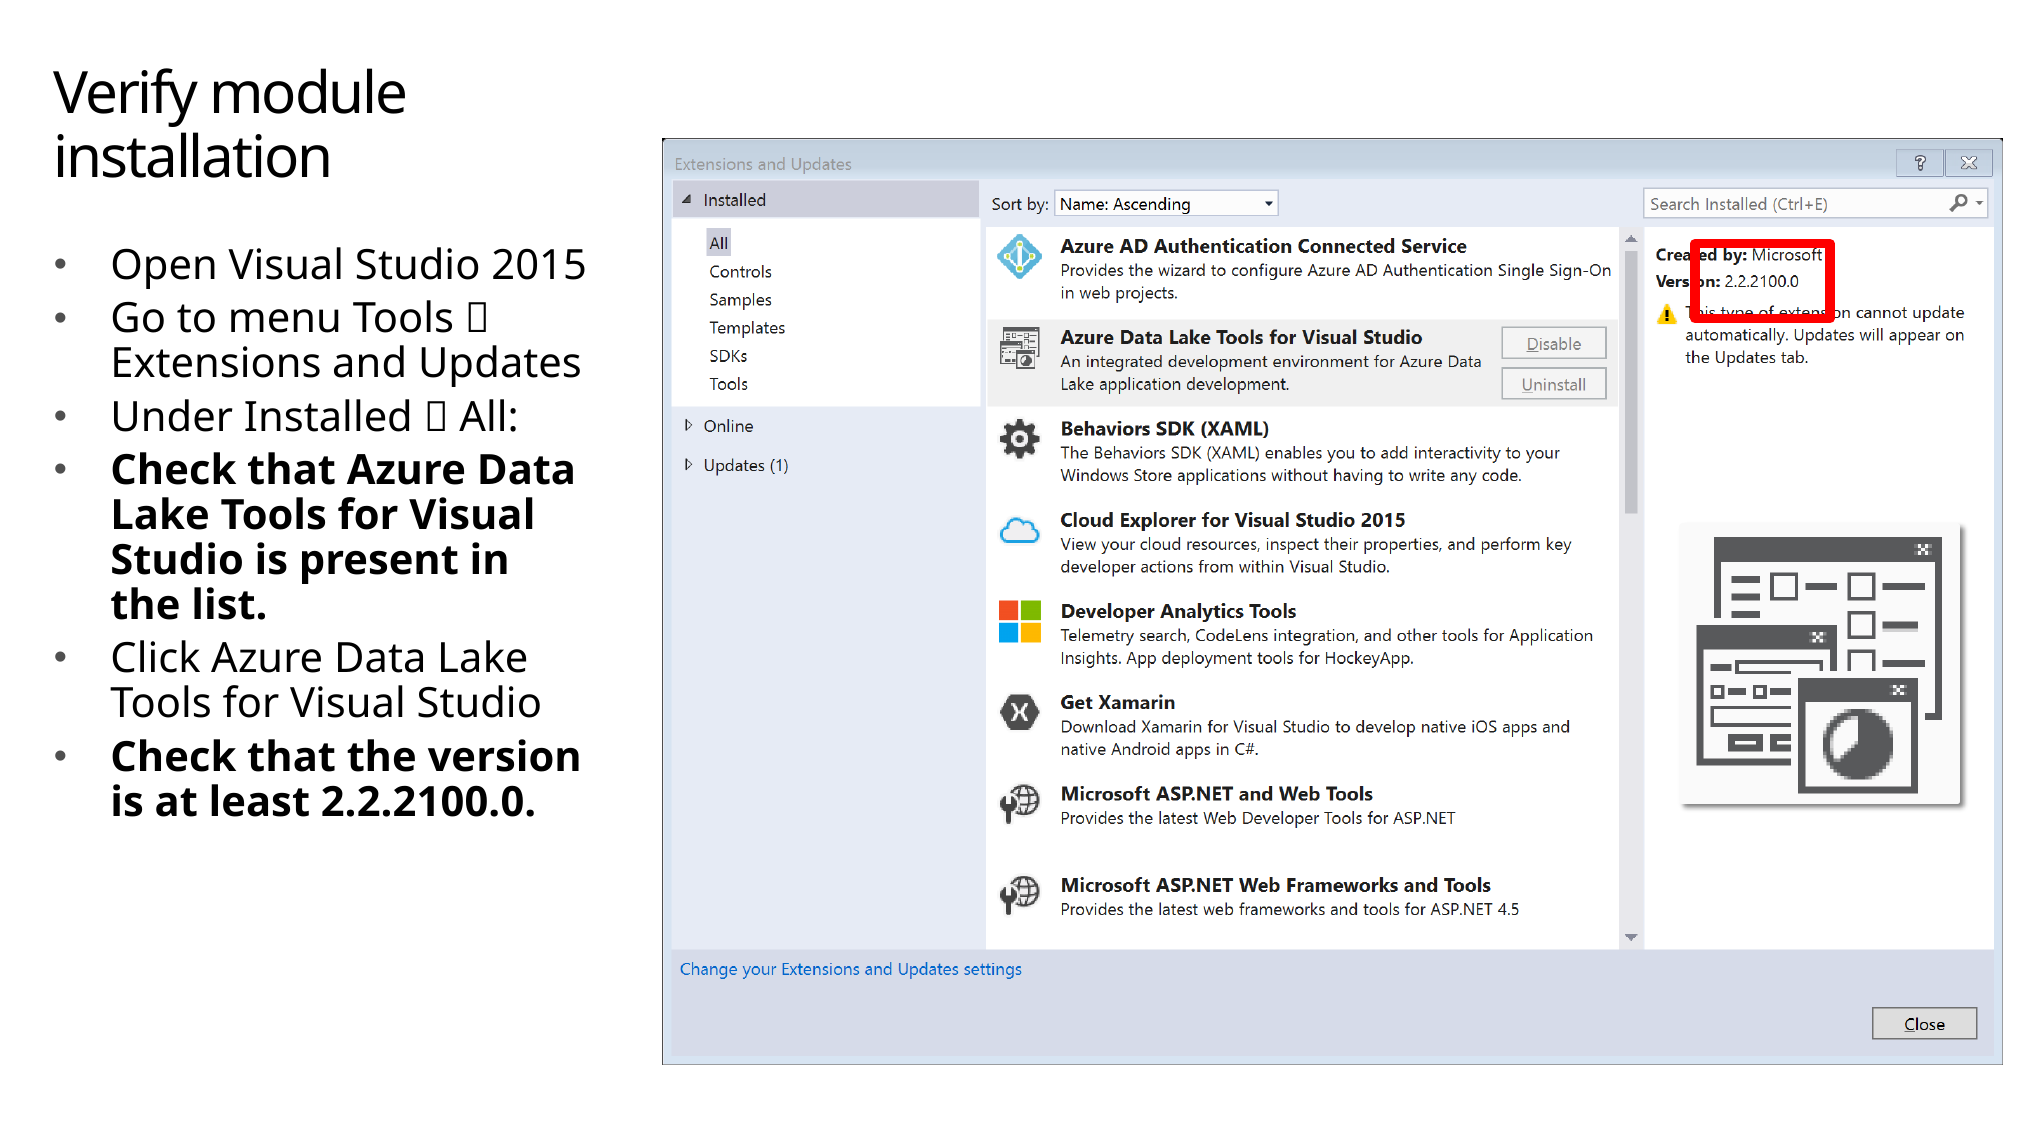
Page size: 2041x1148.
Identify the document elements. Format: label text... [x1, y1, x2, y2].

picture [661, 138, 2003, 1066]
title Verify module installation [30, 48, 616, 207]
list Open Visual Studio 2015 Go to menu Tools  Extensions and Updates Under Installed  All: Check that Azure Data Lake Tools for Visual Studio is present in the list. Click Azure Data Lake Tools for Visual Studio Check that the version is at least 2.2.2100.0. [30, 228, 616, 911]
